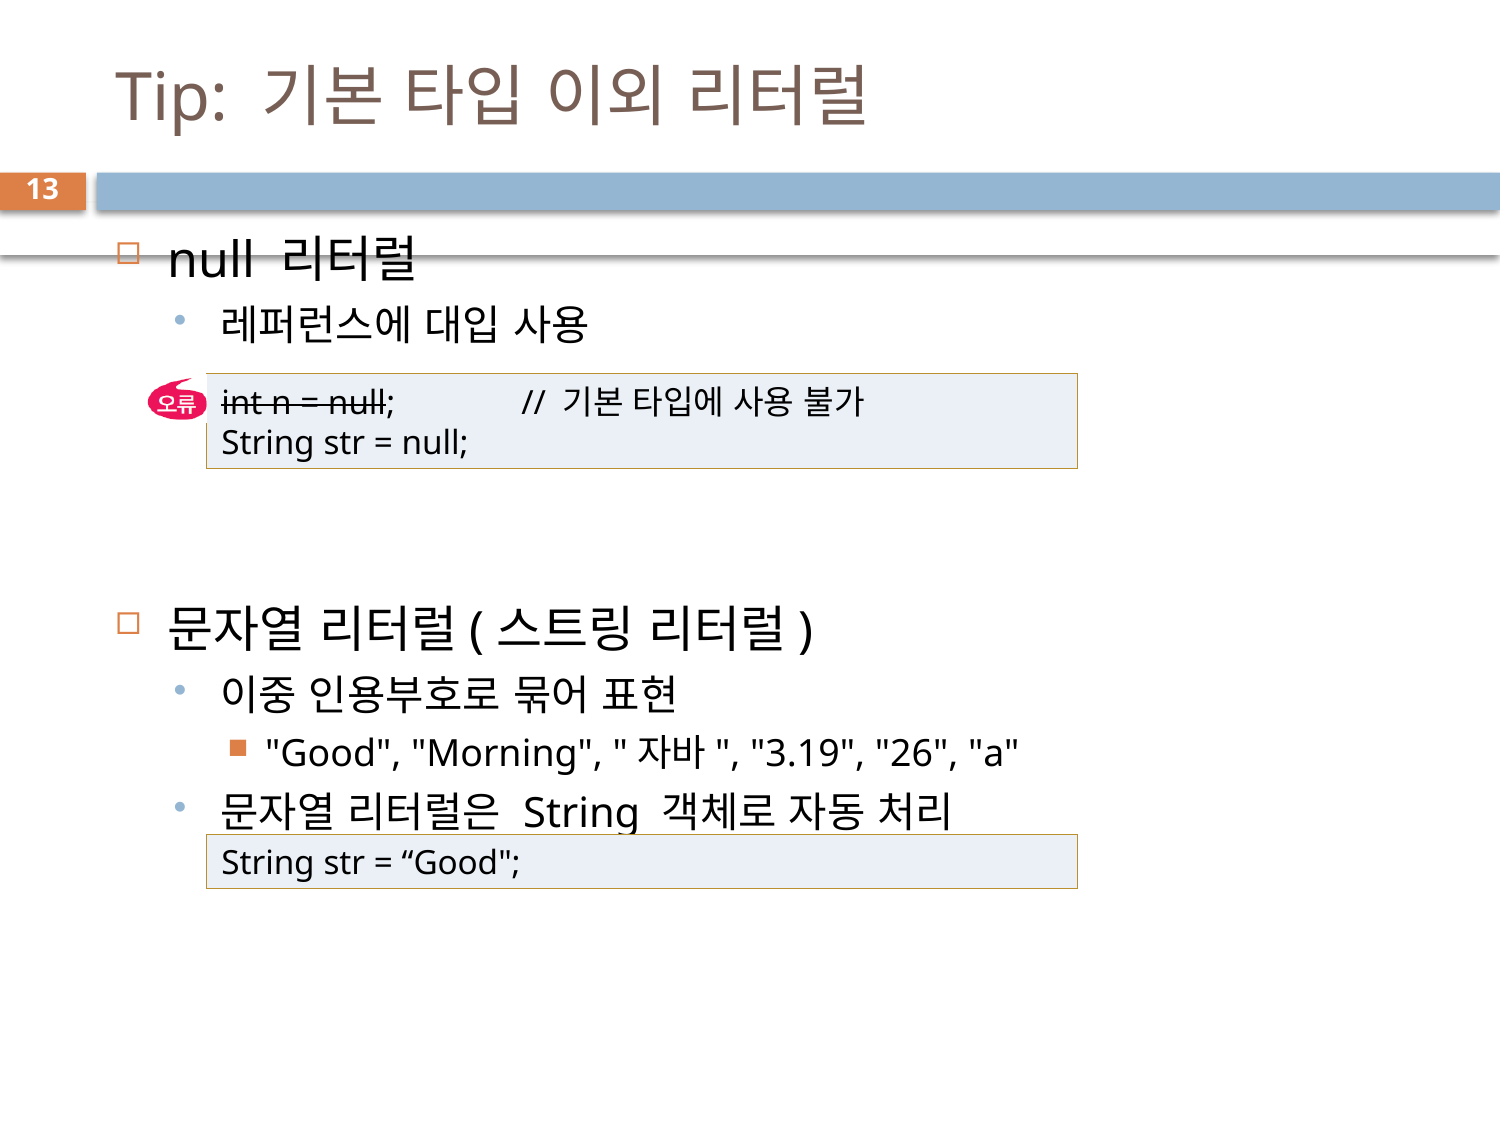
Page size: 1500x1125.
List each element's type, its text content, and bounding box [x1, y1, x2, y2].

title Tip: 기본 타입 이외 리터럴 [100, 37, 1438, 149]
list null 리터럴 레퍼런스에 대입 사용 문자열 리터럴(스트링 리터럴) 이중 인용부호로 묶어 표현 "Good", "Morning", "자바", "3.19", "26", "a" 문자열 리터럴은 String 객체로 자동 처리 [100, 219, 1438, 1047]
picture [139, 374, 207, 424]
text_box int n = null; // 기본 타입에 사용 불가 String str = null; [206, 373, 1078, 469]
slide_number 13 [0, 170, 87, 211]
text_box String str = “Good"; [206, 834, 1078, 889]
